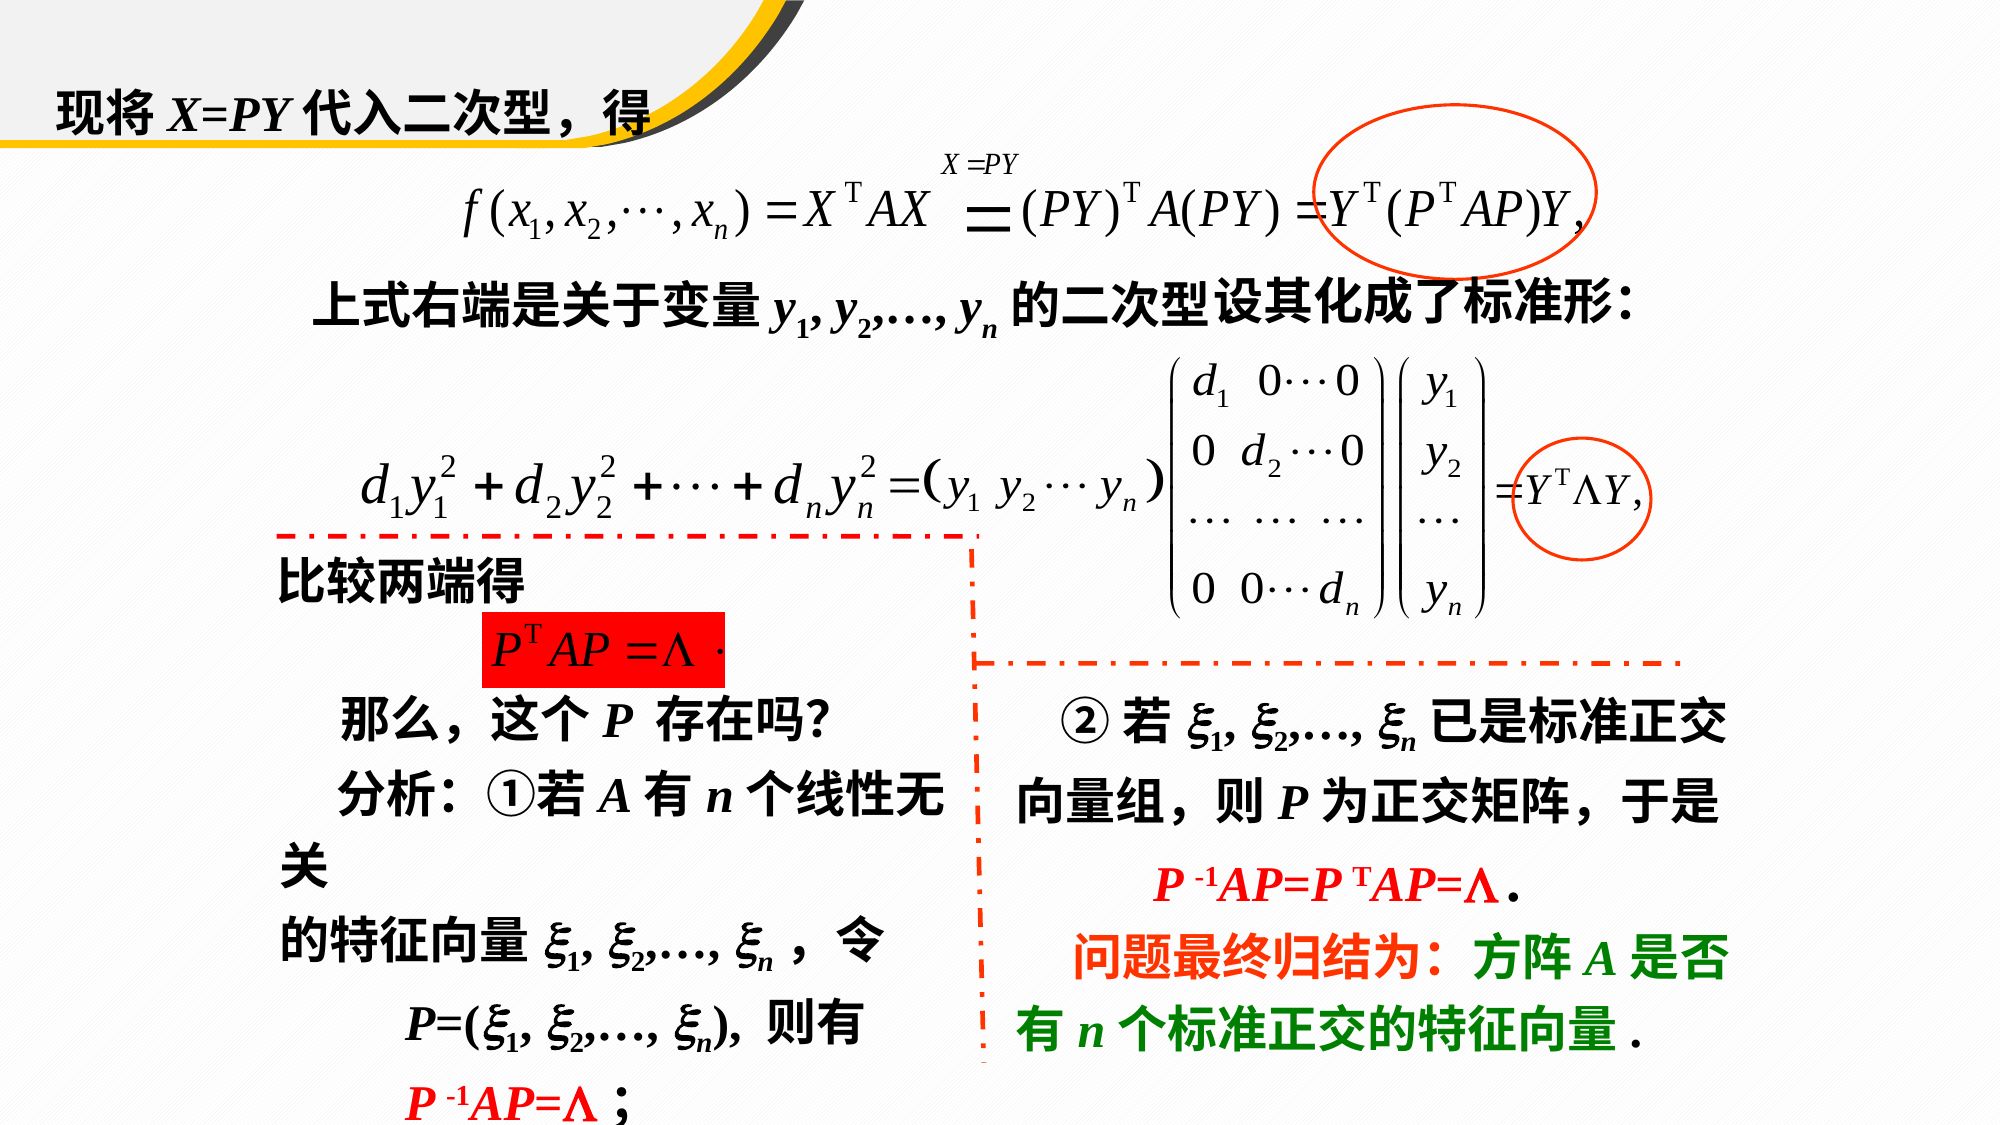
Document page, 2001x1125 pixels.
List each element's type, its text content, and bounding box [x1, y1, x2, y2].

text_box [446, 141, 1597, 253]
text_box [1486, 457, 1650, 523]
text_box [351, 441, 877, 533]
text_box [877, 347, 1499, 629]
text_box ②若x1, x2,…, xn已是标准正交 向量组，则P为正交矩阵，于是 P -1AP=P TAP=L . 问题最终归结为：方阵A是否 有n个标准正交的特征向量. [1015, 675, 1742, 1058]
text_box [482, 611, 725, 688]
text_box 那么，这个P 存在吗？ [283, 681, 914, 748]
text_box [1340, 104, 1570, 141]
text_box [1532, 438, 1632, 457]
text_box 分析：①若A有n个线性无关 的特征向量x1, x2,…, xn，令 P=(x1, x2,…, xn), 则有 P -1AP=L； [279, 750, 974, 1125]
text_box 现将X=PY代入二次型，得 [55, 75, 703, 142]
text_box 设其化成了标准形： [1213, 269, 1684, 330]
text_box [1353, 253, 1557, 269]
text_box 比较两端得 [276, 543, 617, 610]
text_box [1518, 523, 1646, 560]
text_box 上式右端是关于变量y1, y2,…, yn的二次型. [276, 266, 1235, 411]
